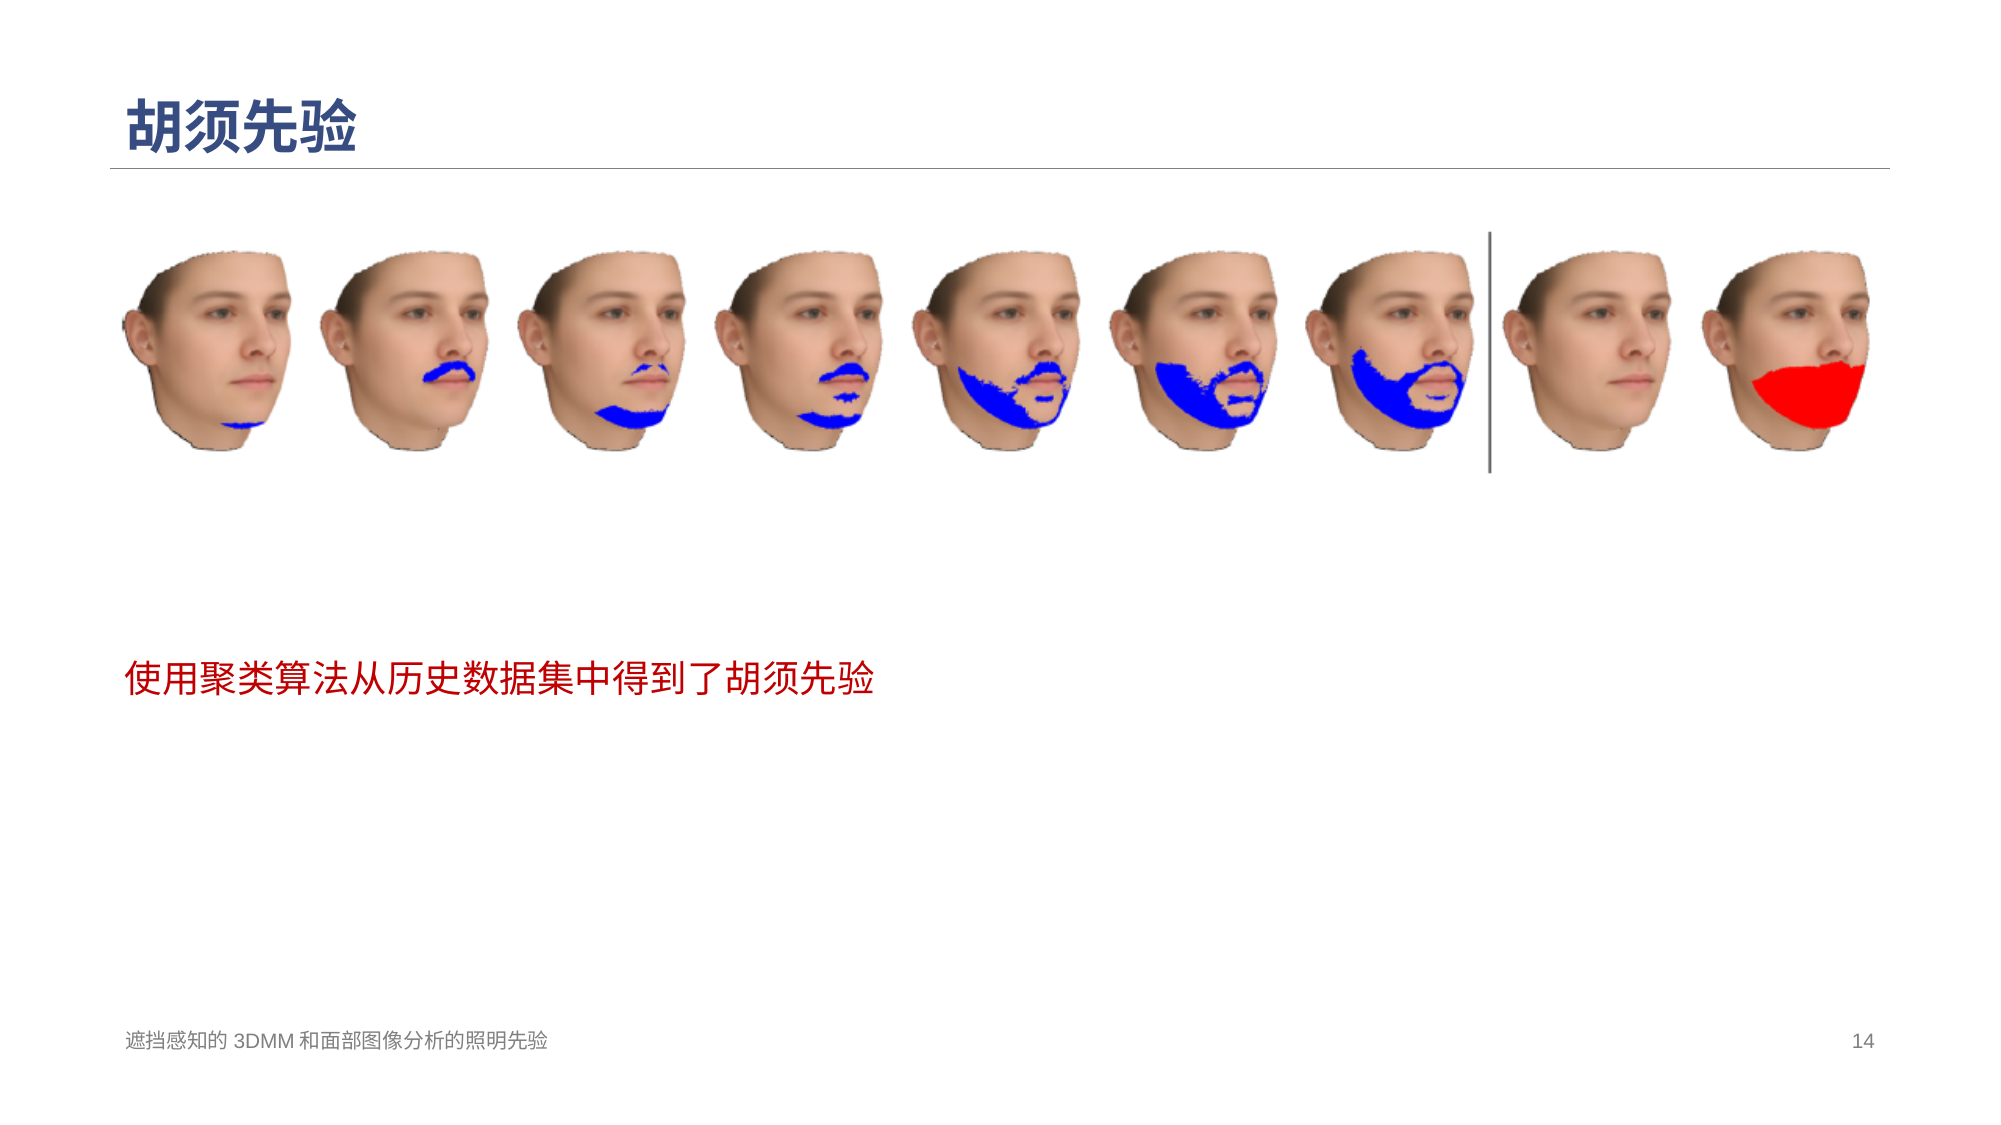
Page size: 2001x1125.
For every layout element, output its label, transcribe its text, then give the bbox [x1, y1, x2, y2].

title 胡须先验 [109, 0, 1890, 169]
picture [113, 207, 1887, 497]
text_box 使用聚类算法从历史数据集中得到了胡须先验 [109, 647, 955, 708]
footer 遮挡感知的3DMM和面部图像分析的照明先验 [109, 1023, 790, 1058]
slide_number 14 [1412, 1023, 1890, 1058]
